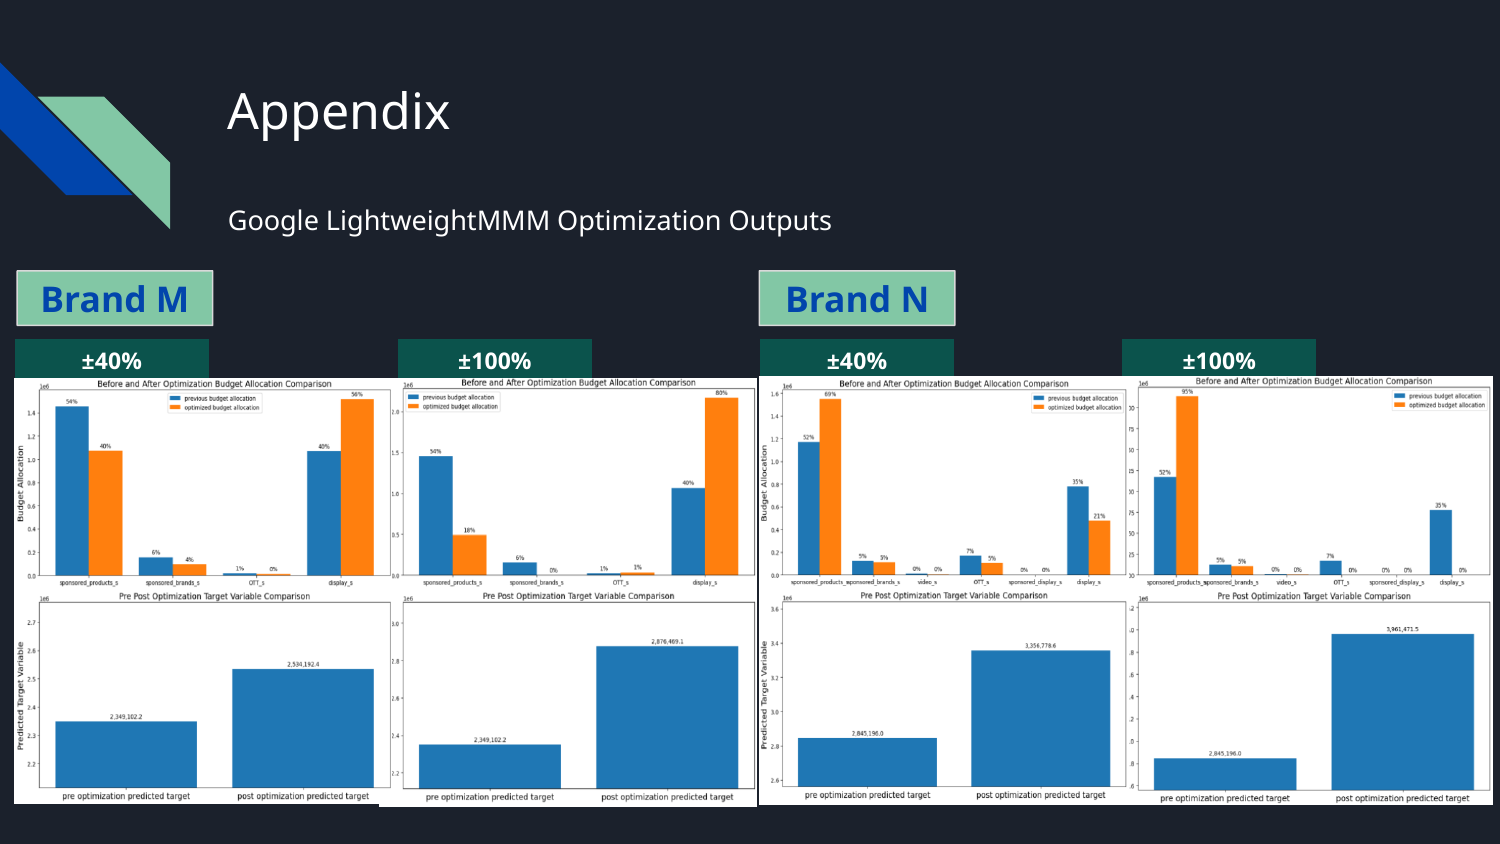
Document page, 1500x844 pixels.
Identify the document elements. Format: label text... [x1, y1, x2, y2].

text_box ±100% [1121, 338, 1317, 375]
text_box ±100% [397, 338, 593, 376]
picture [759, 376, 1493, 806]
text_box Brand M [17, 270, 213, 326]
title Appendix [212, 64, 1368, 183]
text_box Brand N [759, 270, 955, 326]
text_box ±40% [14, 338, 210, 376]
picture [13, 378, 758, 807]
list Google LightweightMMM Optimization Outputs [212, 183, 1368, 376]
text_box ±40% [759, 338, 955, 375]
